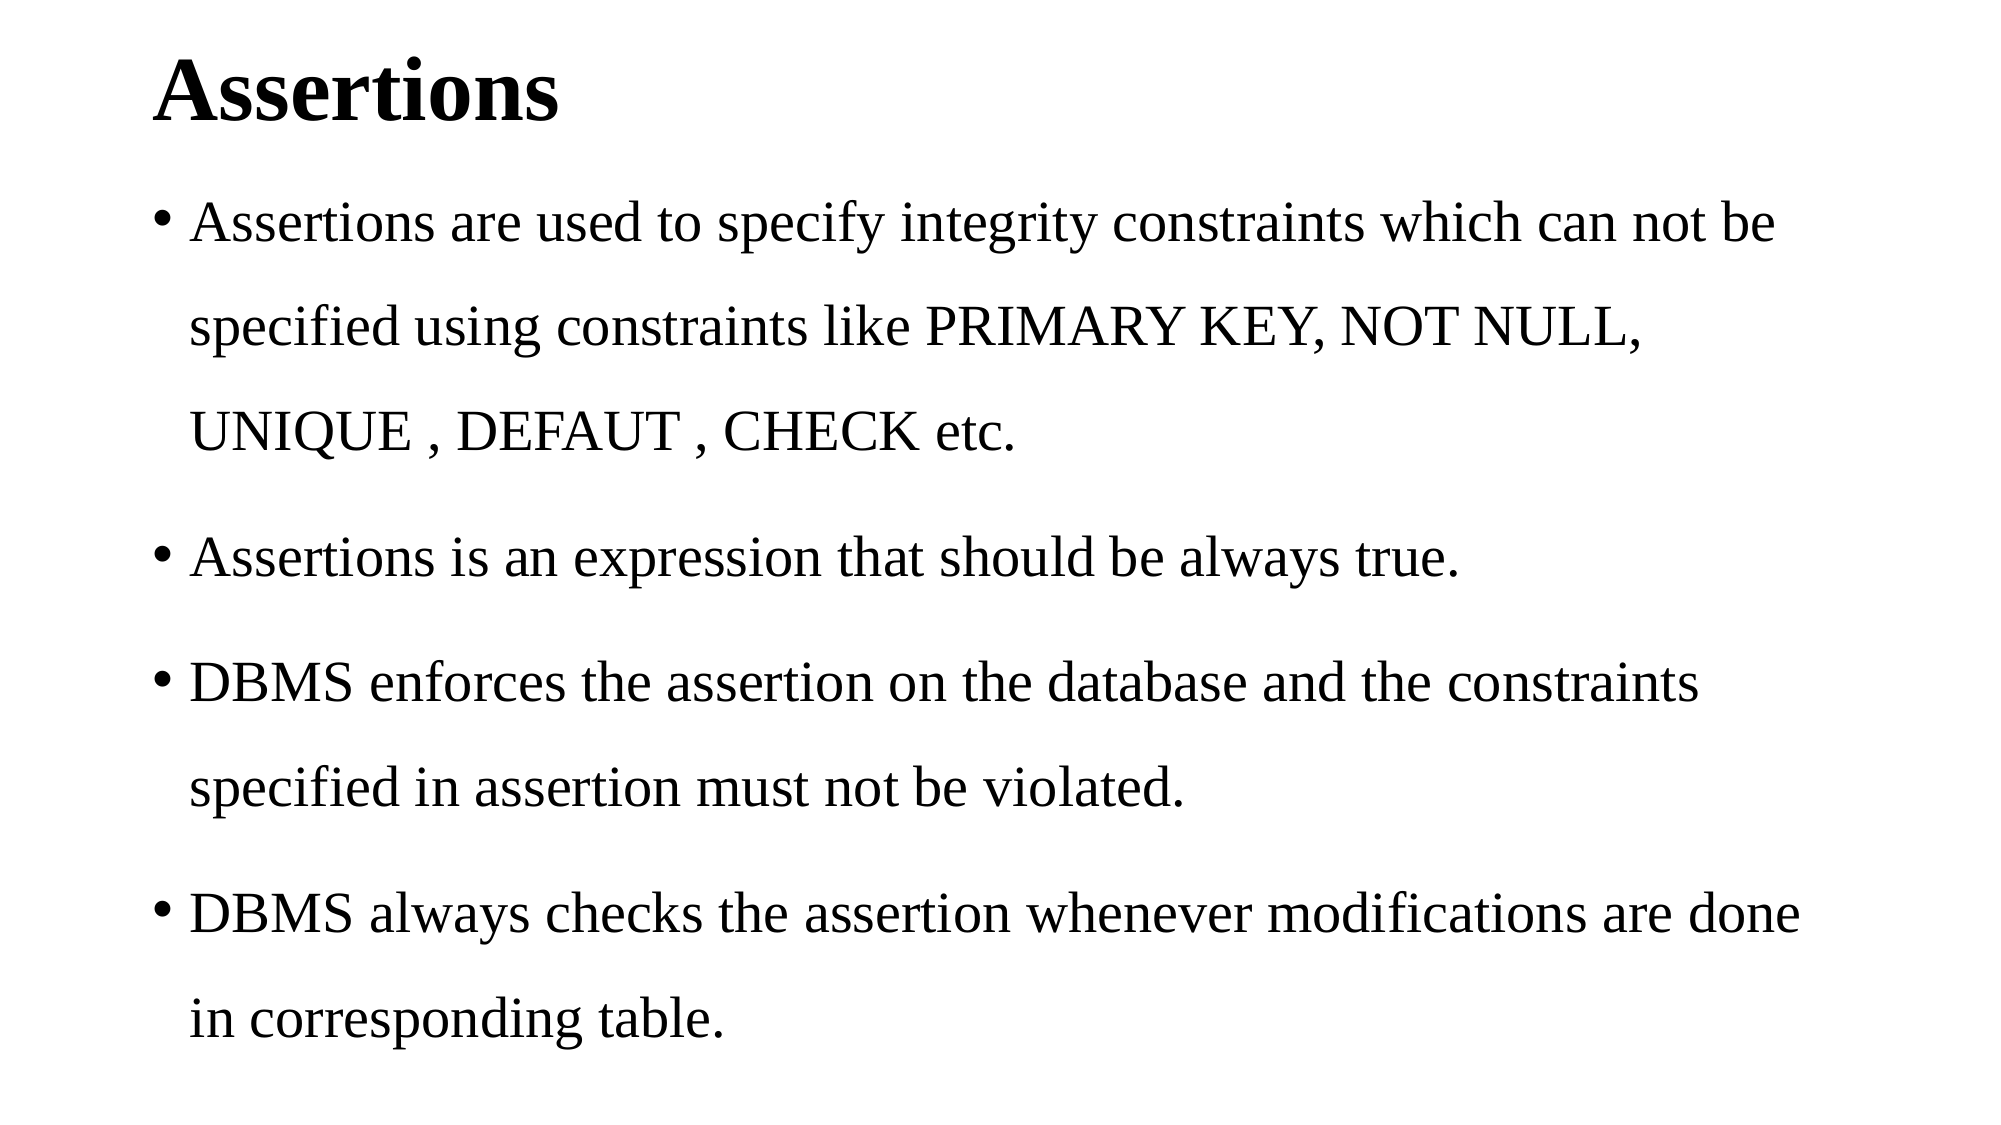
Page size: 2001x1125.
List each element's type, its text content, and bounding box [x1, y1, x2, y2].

list Assertions are used to specify integrity constraints which can not be specified using constraints like PRIMARY KEY, NOT NULL, UNIQUE , DEFAUT , CHECK etc. Assertions is an expression that should be always true. DBMS enforces the assertion on the database and the constraints specified in assertion must not be violated. DBMS always checks the assertion whenever modifications are done in corresponding table. [137, 140, 1863, 1125]
title Assertions [137, 0, 1863, 140]
